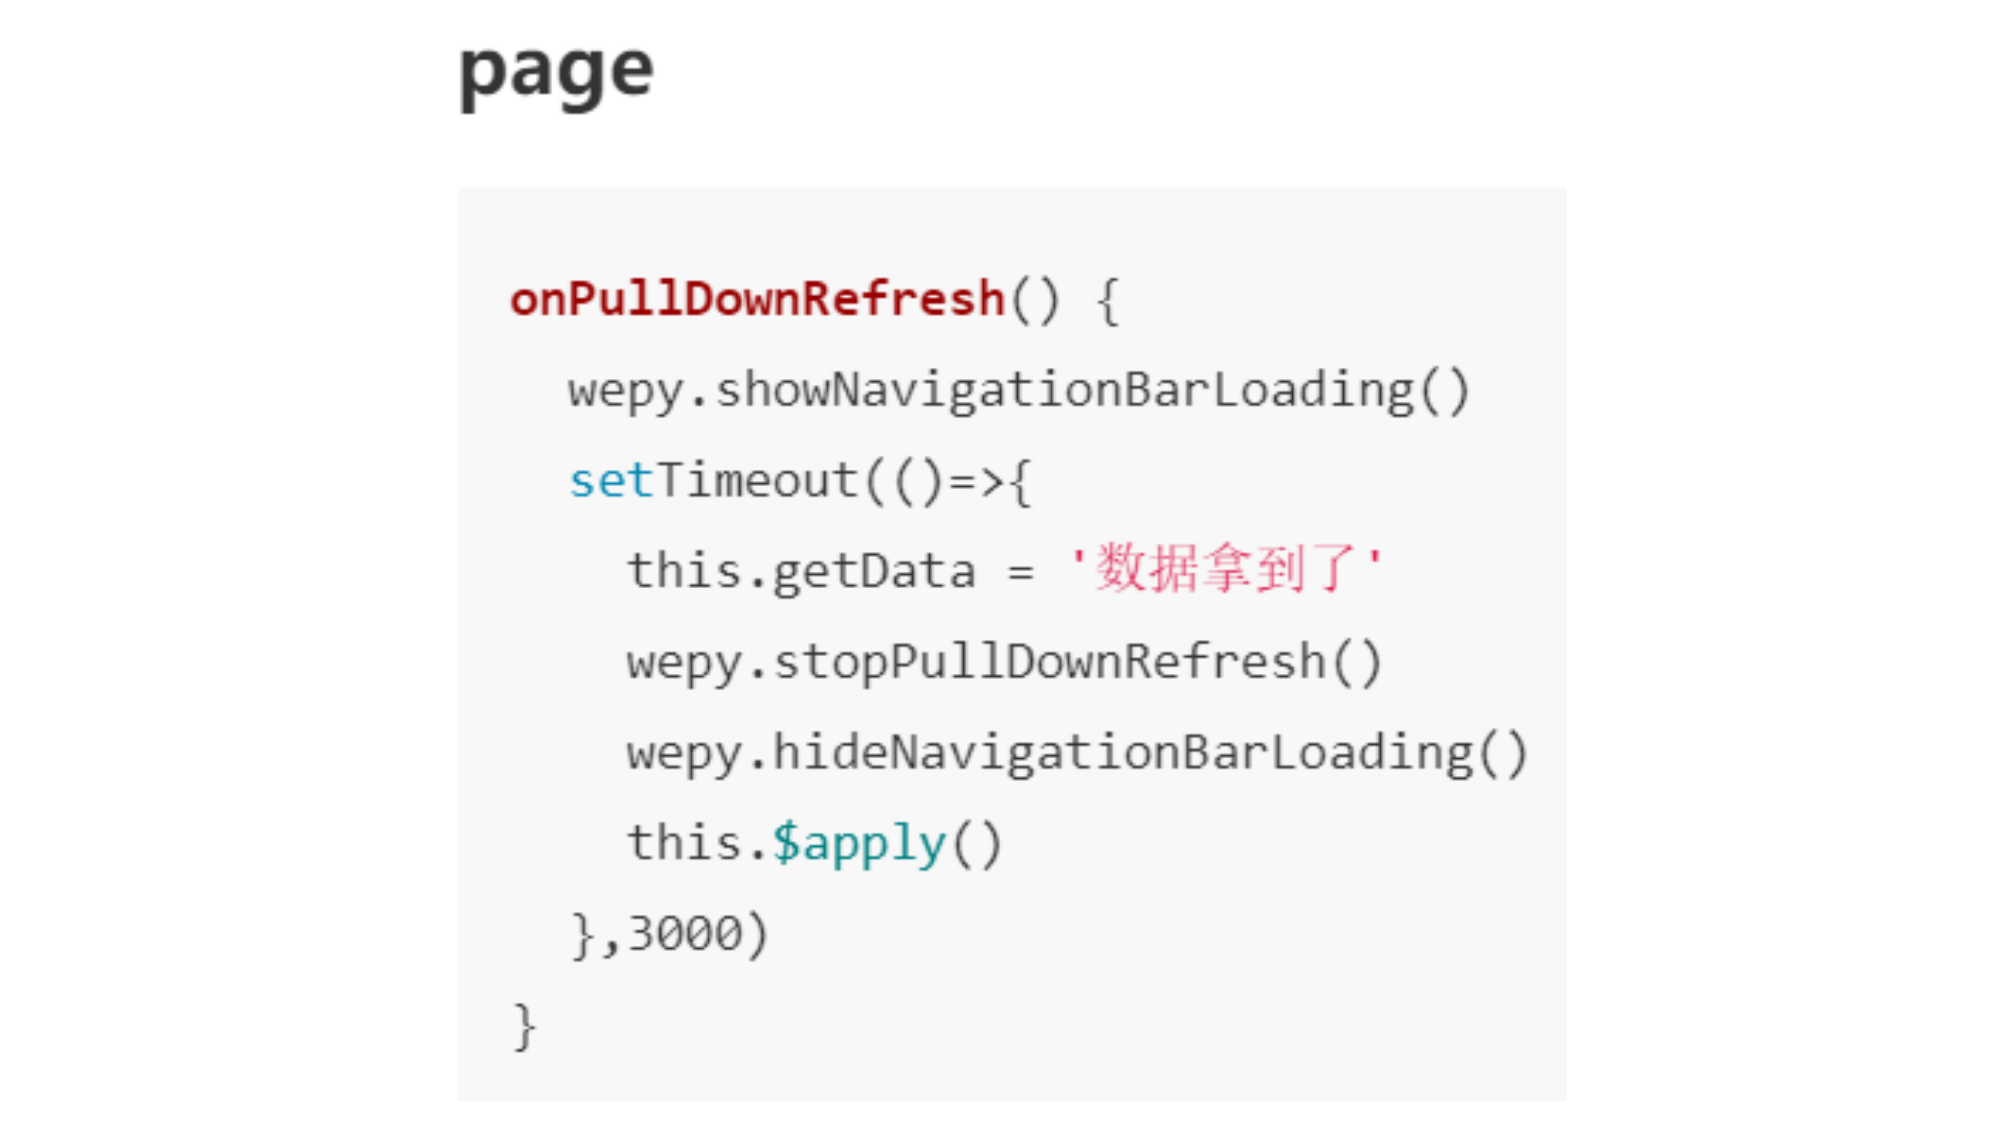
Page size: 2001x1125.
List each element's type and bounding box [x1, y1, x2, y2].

picture [433, 24, 1567, 1101]
